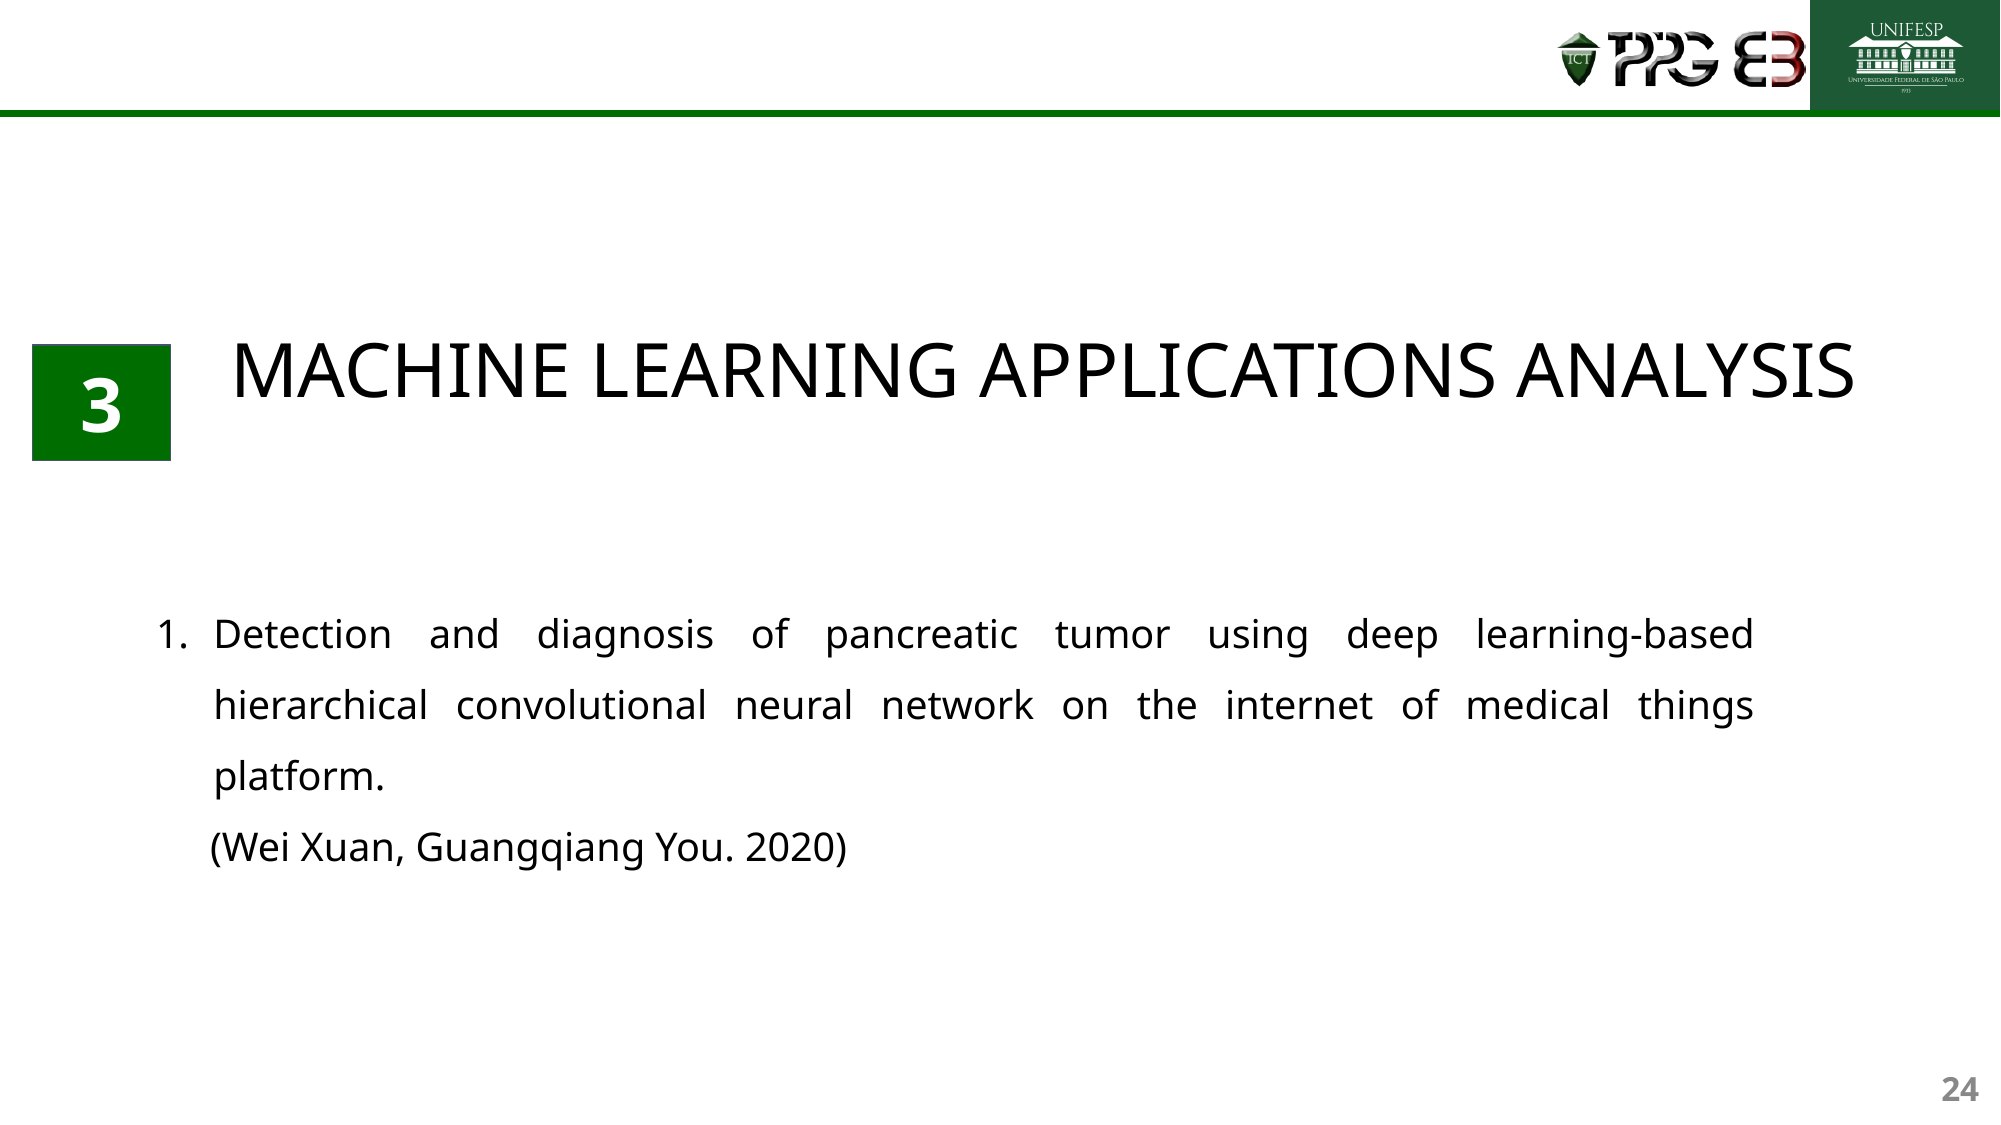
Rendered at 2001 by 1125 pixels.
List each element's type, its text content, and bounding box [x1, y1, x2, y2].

text_box Detection and diagnosis of pancreatic tumor using deep learning-based hierarchical convolutional neural network on the internet of medical things platform. (Wei Xuan, Guangqiang You. 2020) [123, 569, 1772, 885]
slide_number ‹#› [1544, 1060, 1995, 1121]
picture [1554, 27, 1808, 90]
text_box MACHINE LEARNING APPLICATIONS ANALYSIS [215, 307, 1937, 608]
picture [1809, 0, 2000, 113]
text_box 3 [32, 344, 171, 461]
